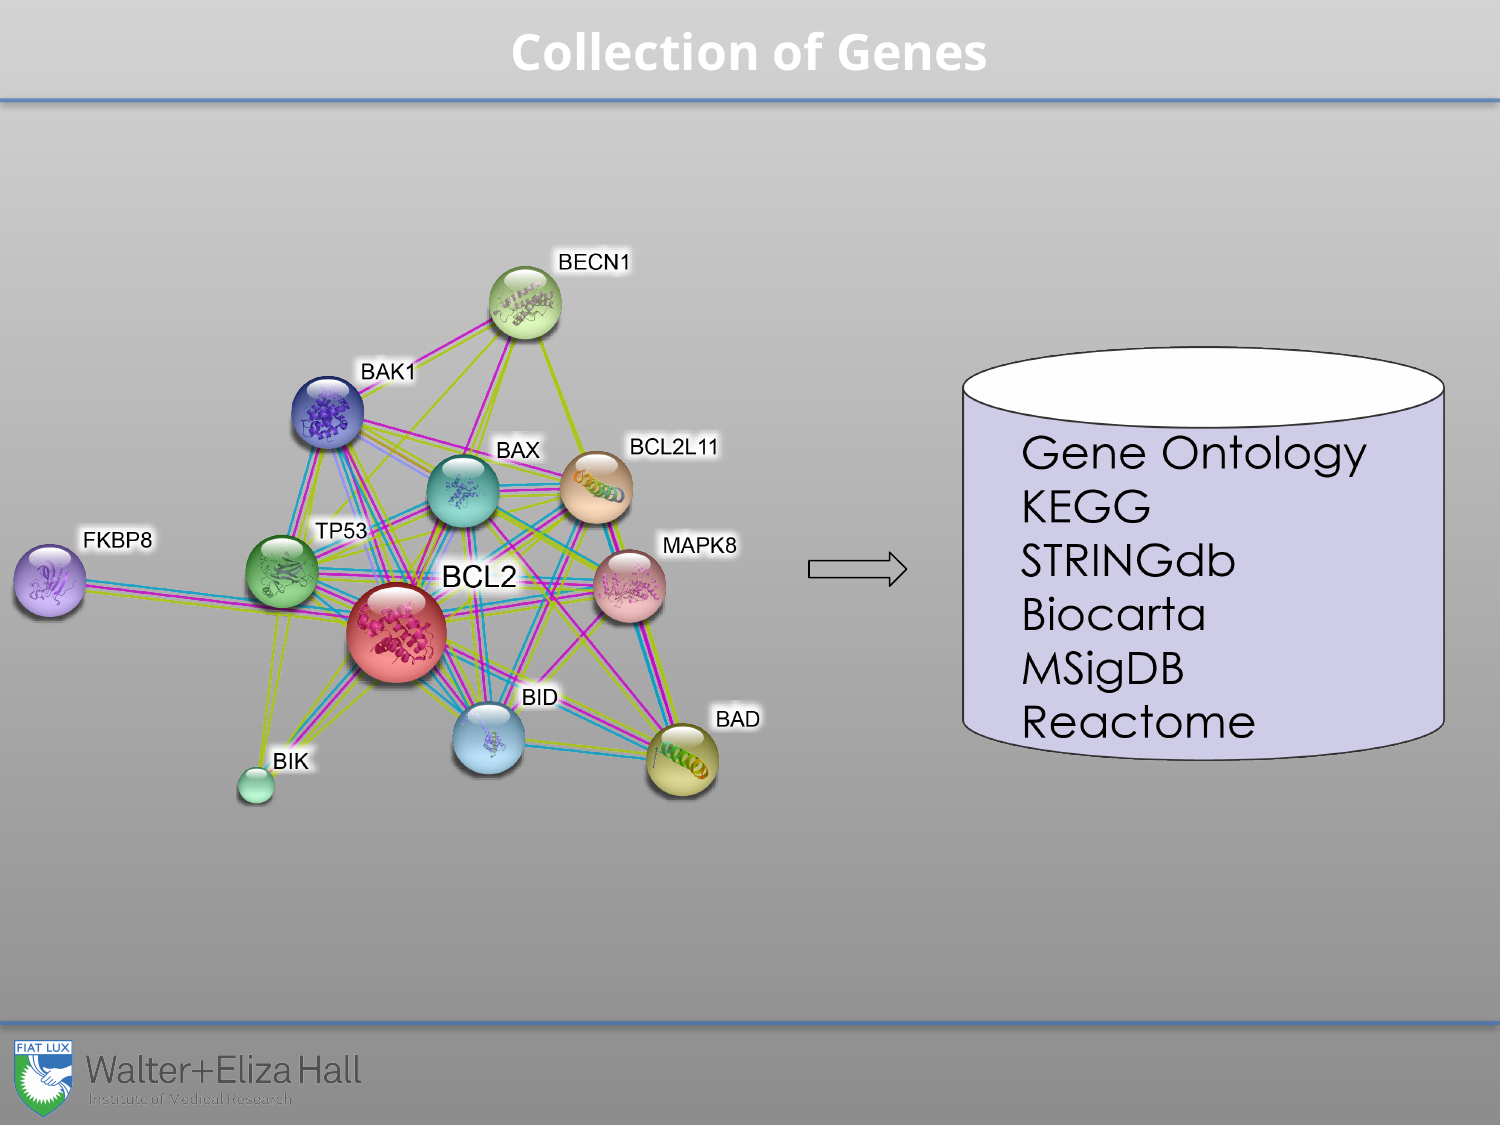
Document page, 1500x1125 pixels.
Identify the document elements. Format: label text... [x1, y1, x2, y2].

picture [8, 225, 798, 809]
picture [14, 1040, 361, 1118]
text_box [808, 552, 907, 587]
title Collection of Genes [0, 0, 1500, 101]
picture [962, 346, 1446, 761]
